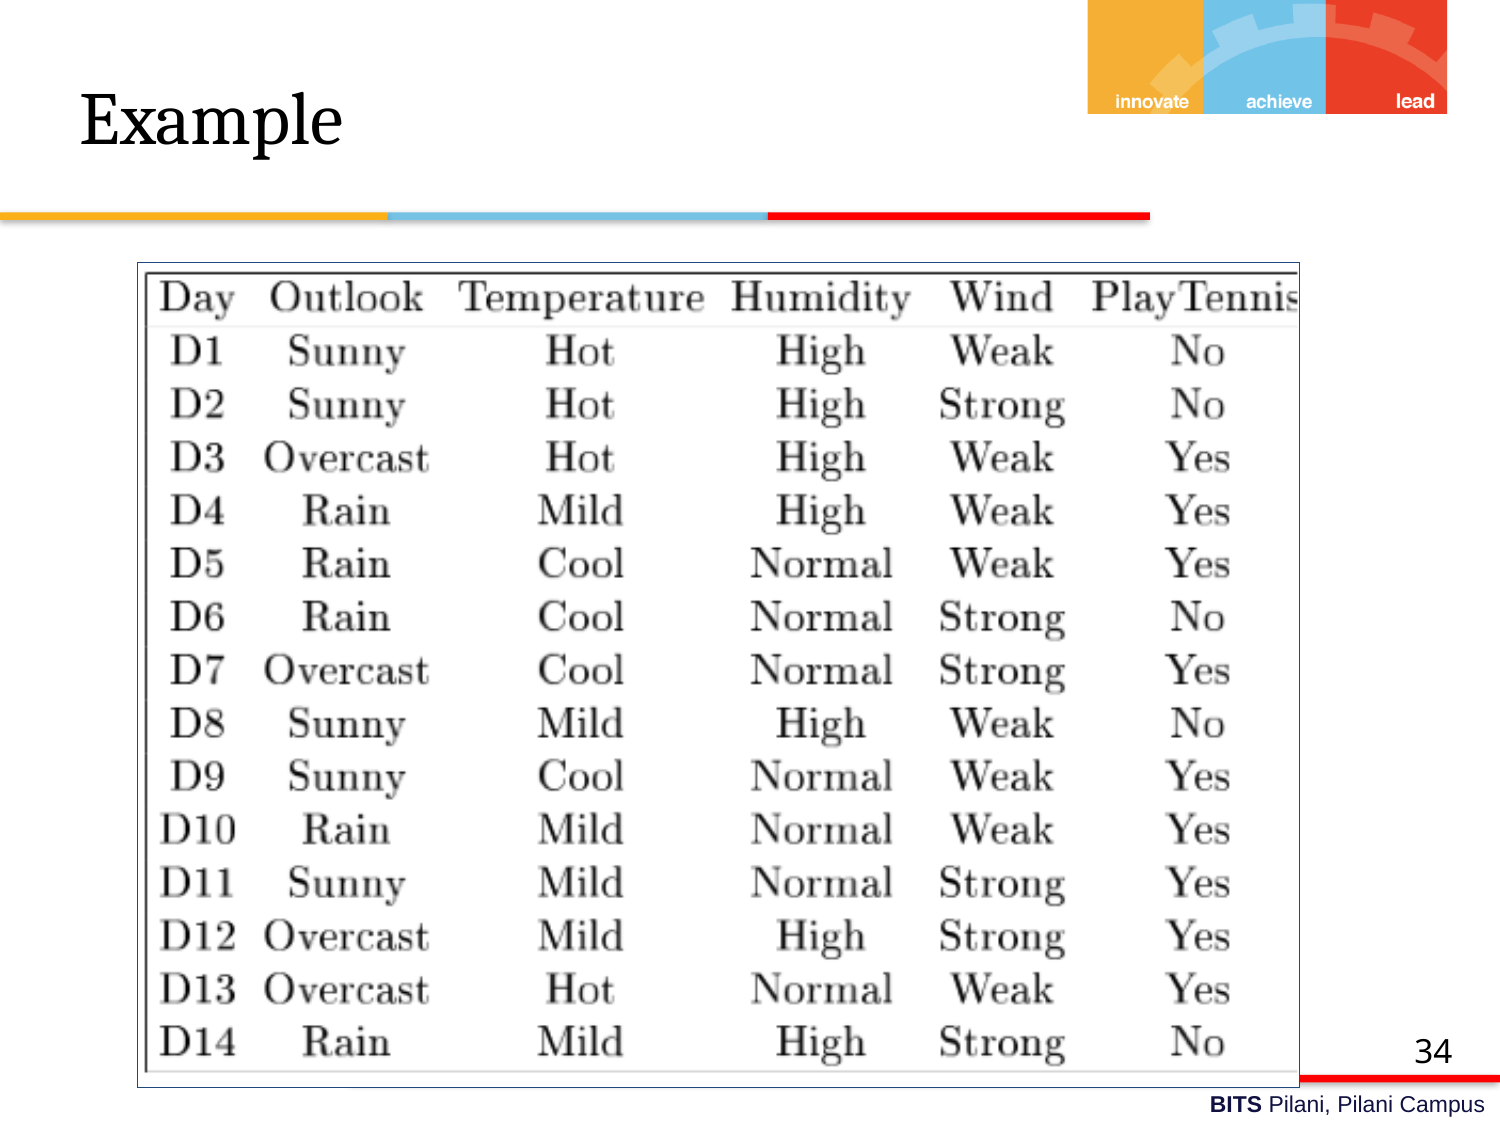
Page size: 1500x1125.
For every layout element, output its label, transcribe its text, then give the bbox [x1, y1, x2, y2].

picture [1087, 0, 1448, 114]
title Example [64, 45, 1069, 185]
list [137, 262, 1301, 1089]
slide_number 34 [1399, 1023, 1500, 1072]
